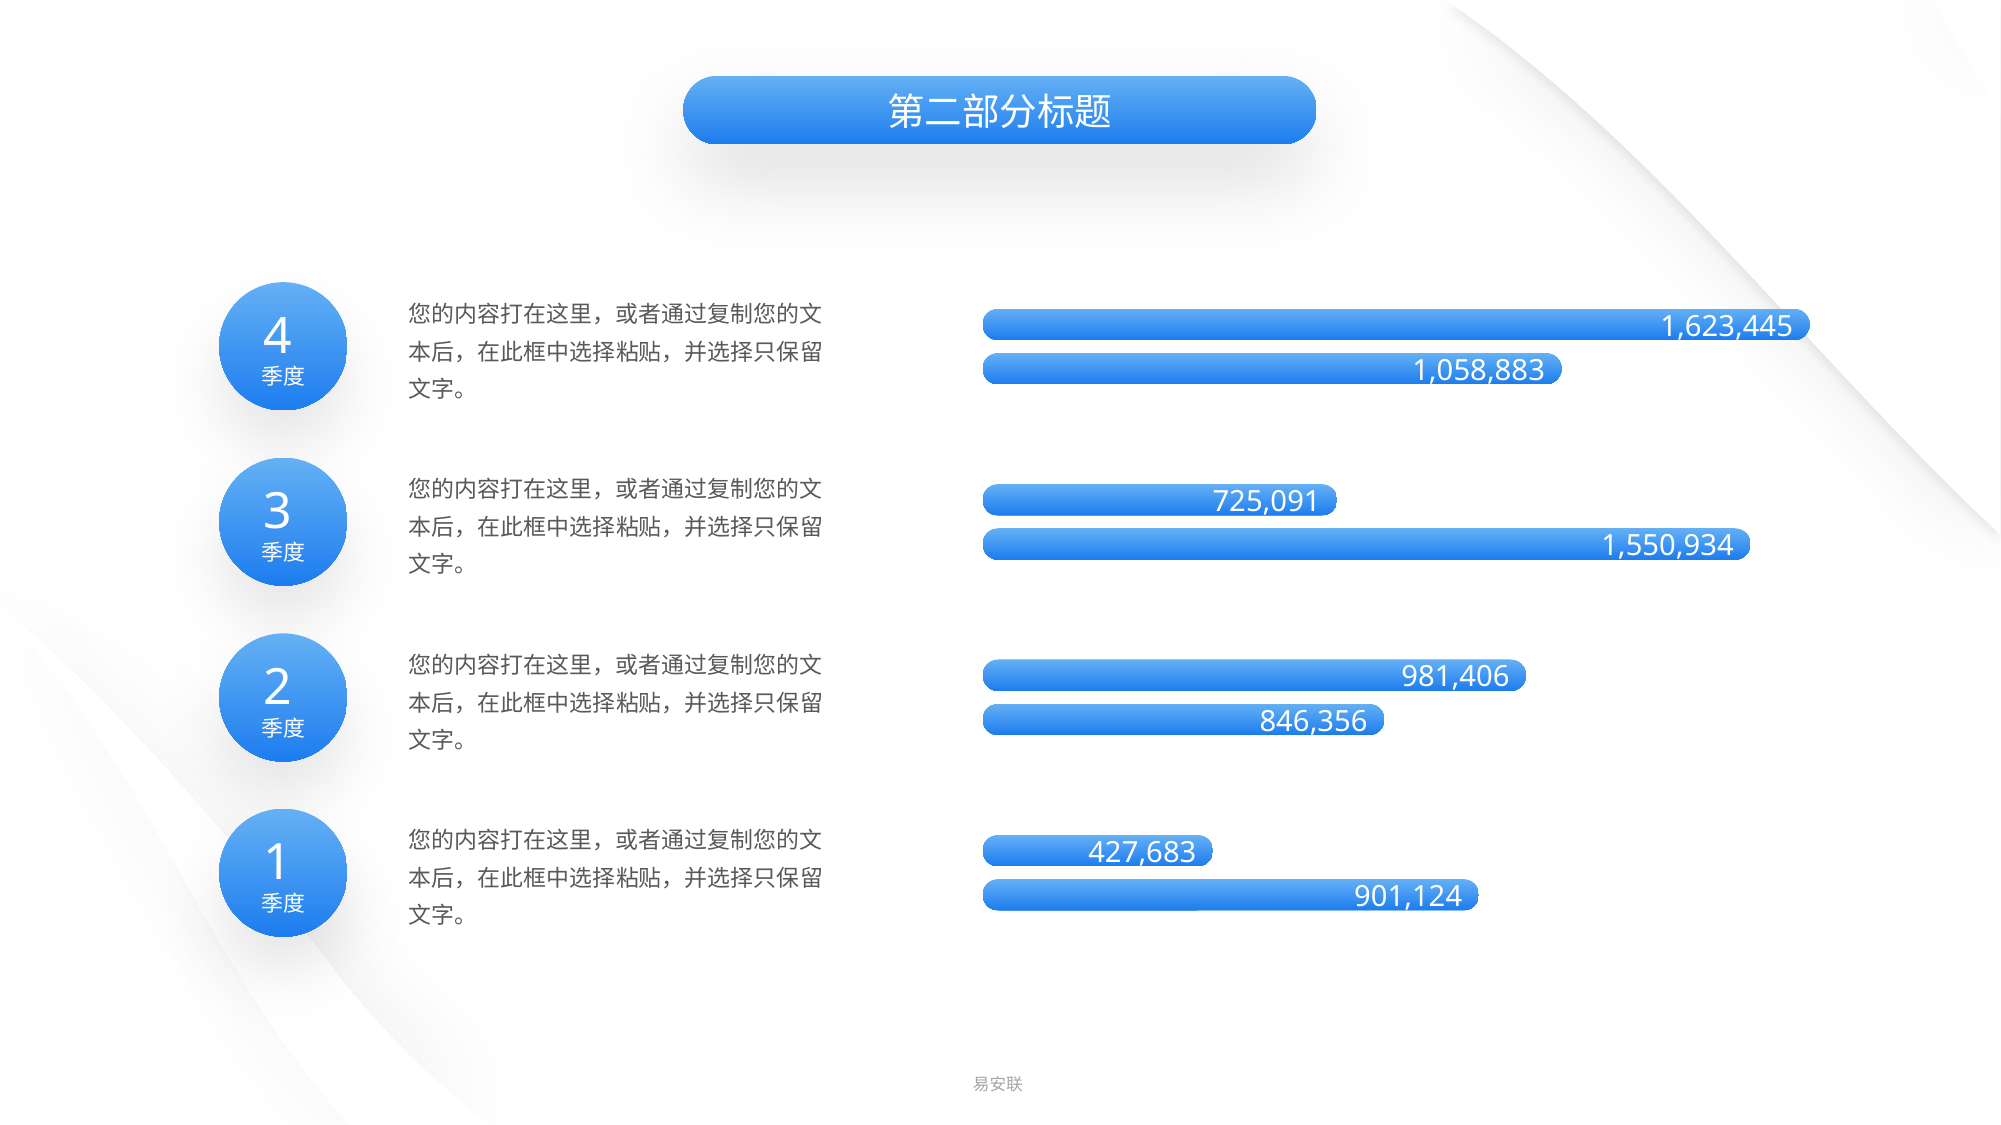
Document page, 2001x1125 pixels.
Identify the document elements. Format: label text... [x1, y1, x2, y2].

text_box 您的内容打在这里，或者通过复制您的文本后，在此框中选择粘贴，并选择只保留文字。 [408, 815, 823, 929]
text_box 2季度 [218, 632, 349, 763]
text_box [982, 308, 1810, 385]
text_box 您的内容打在这里，或者通过复制您的文本后，在此框中选择粘贴，并选择只保留文字。 [408, 465, 823, 578]
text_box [982, 834, 1479, 911]
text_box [982, 659, 1527, 735]
text_box 3季度 [218, 456, 349, 587]
text_box 1季度 [218, 807, 349, 938]
text_box 您的内容打在这里，或者通过复制您的文本后，在此框中选择粘贴，并选择只保留文字。 [408, 640, 823, 754]
text_box 您的内容打在这里，或者通过复制您的文本后，在此框中选择粘贴，并选择只保留文字。 [408, 289, 823, 403]
text_box 4季度 [218, 281, 349, 412]
text_box 第二部分标题 [682, 74, 1318, 146]
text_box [982, 483, 1751, 560]
